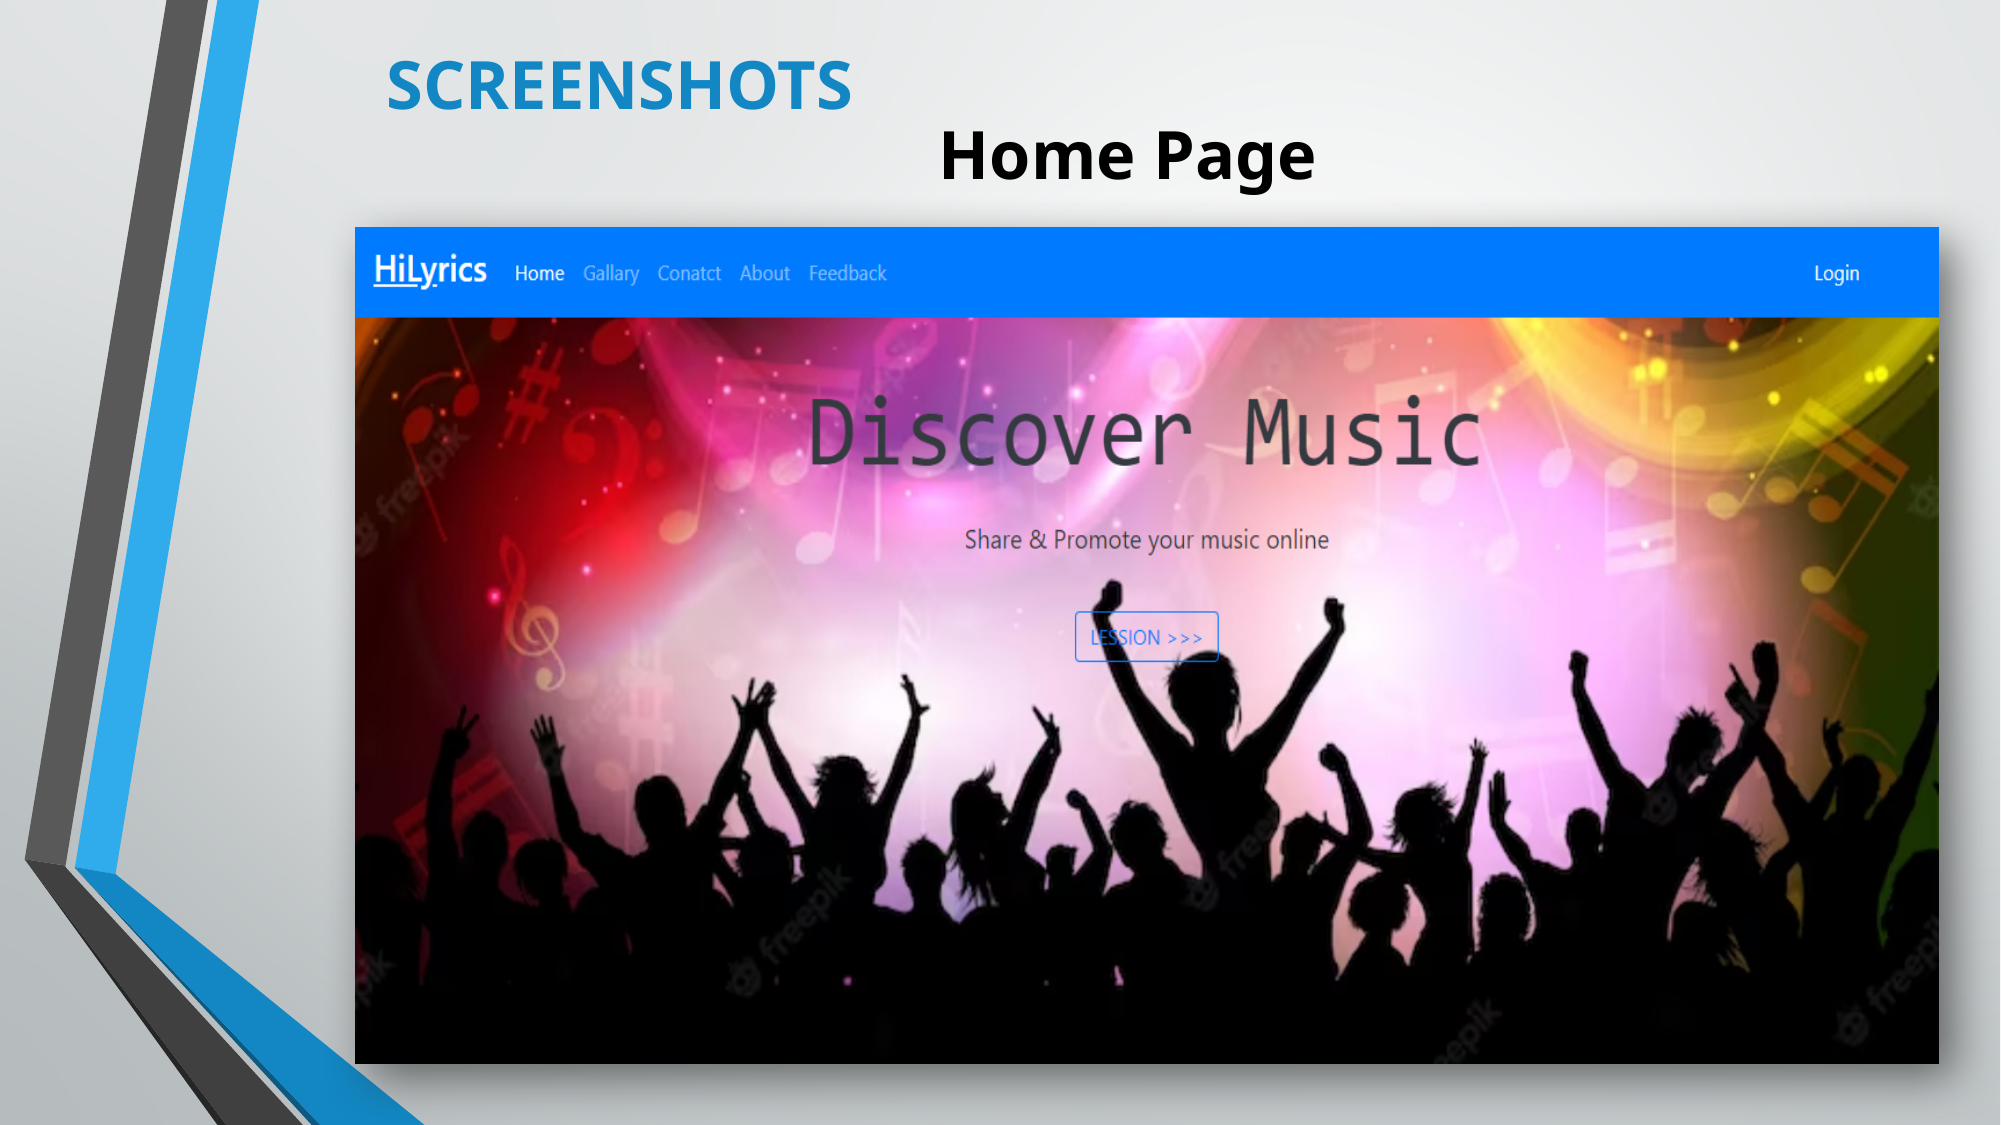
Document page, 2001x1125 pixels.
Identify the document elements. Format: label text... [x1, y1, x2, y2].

picture [354, 226, 1940, 1064]
text_box Home Page [906, 105, 1333, 201]
text_box SCREENSHOTS [216, 35, 1024, 180]
